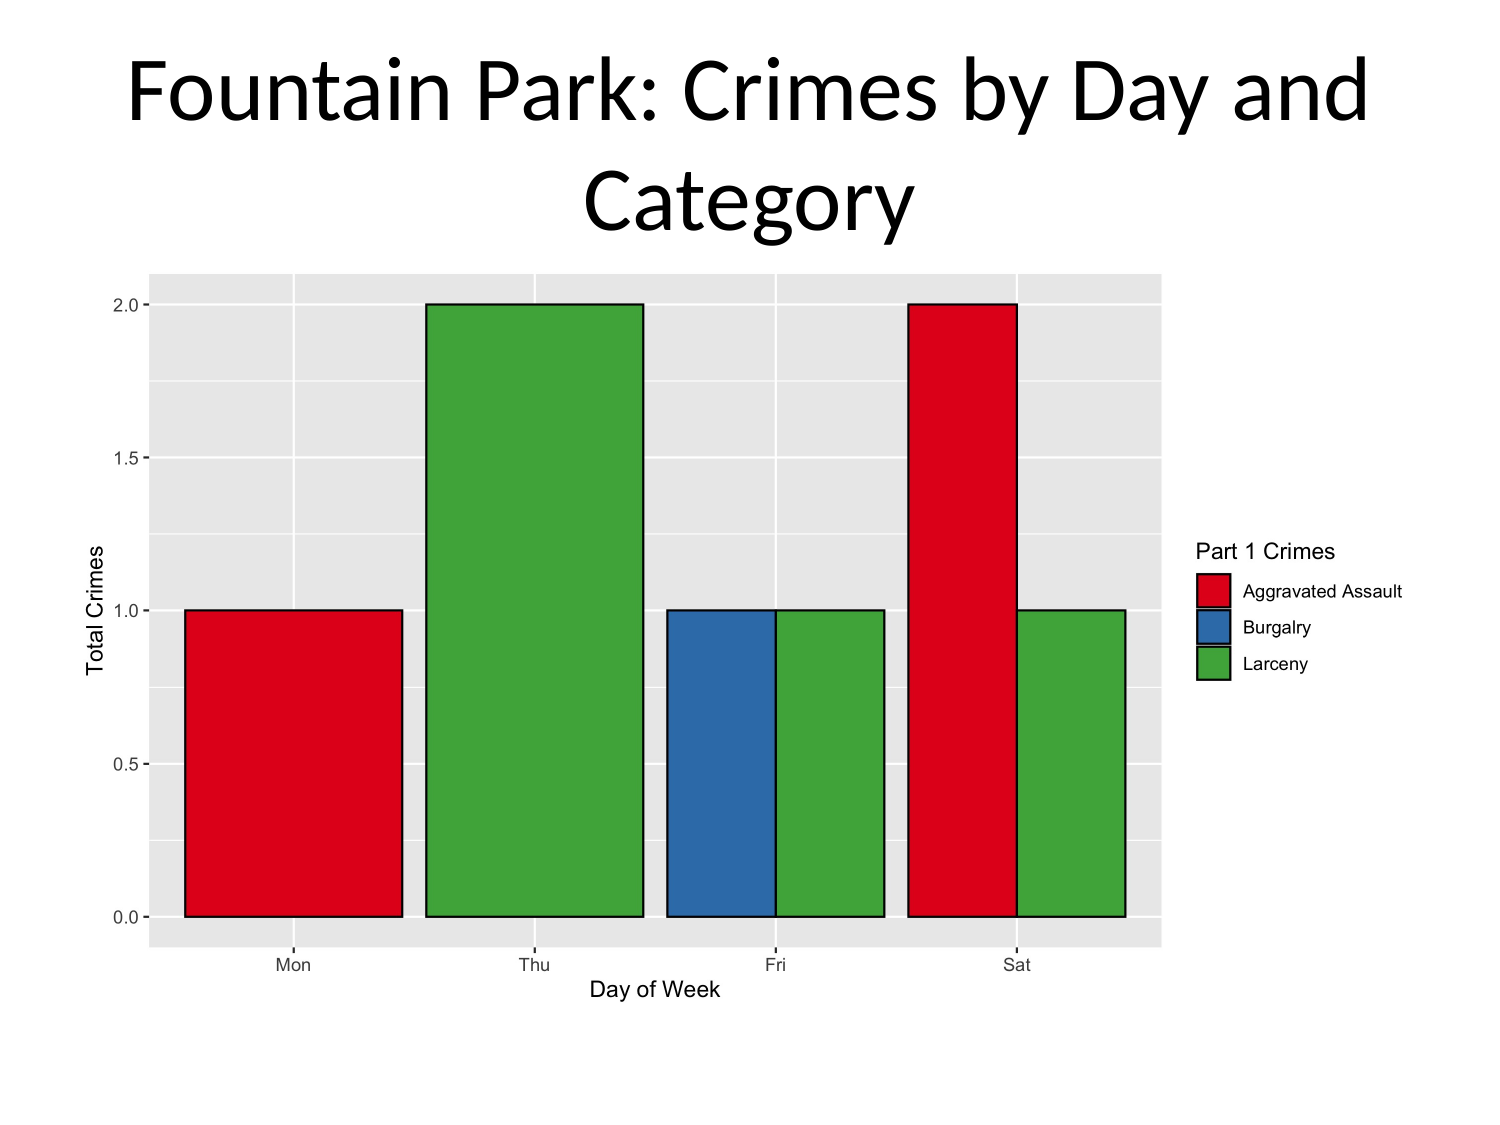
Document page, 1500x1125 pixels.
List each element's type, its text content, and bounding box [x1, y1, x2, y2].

title Fountain Park: Crimes by Day and Category [75, 45, 1425, 233]
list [74, 262, 1426, 1013]
